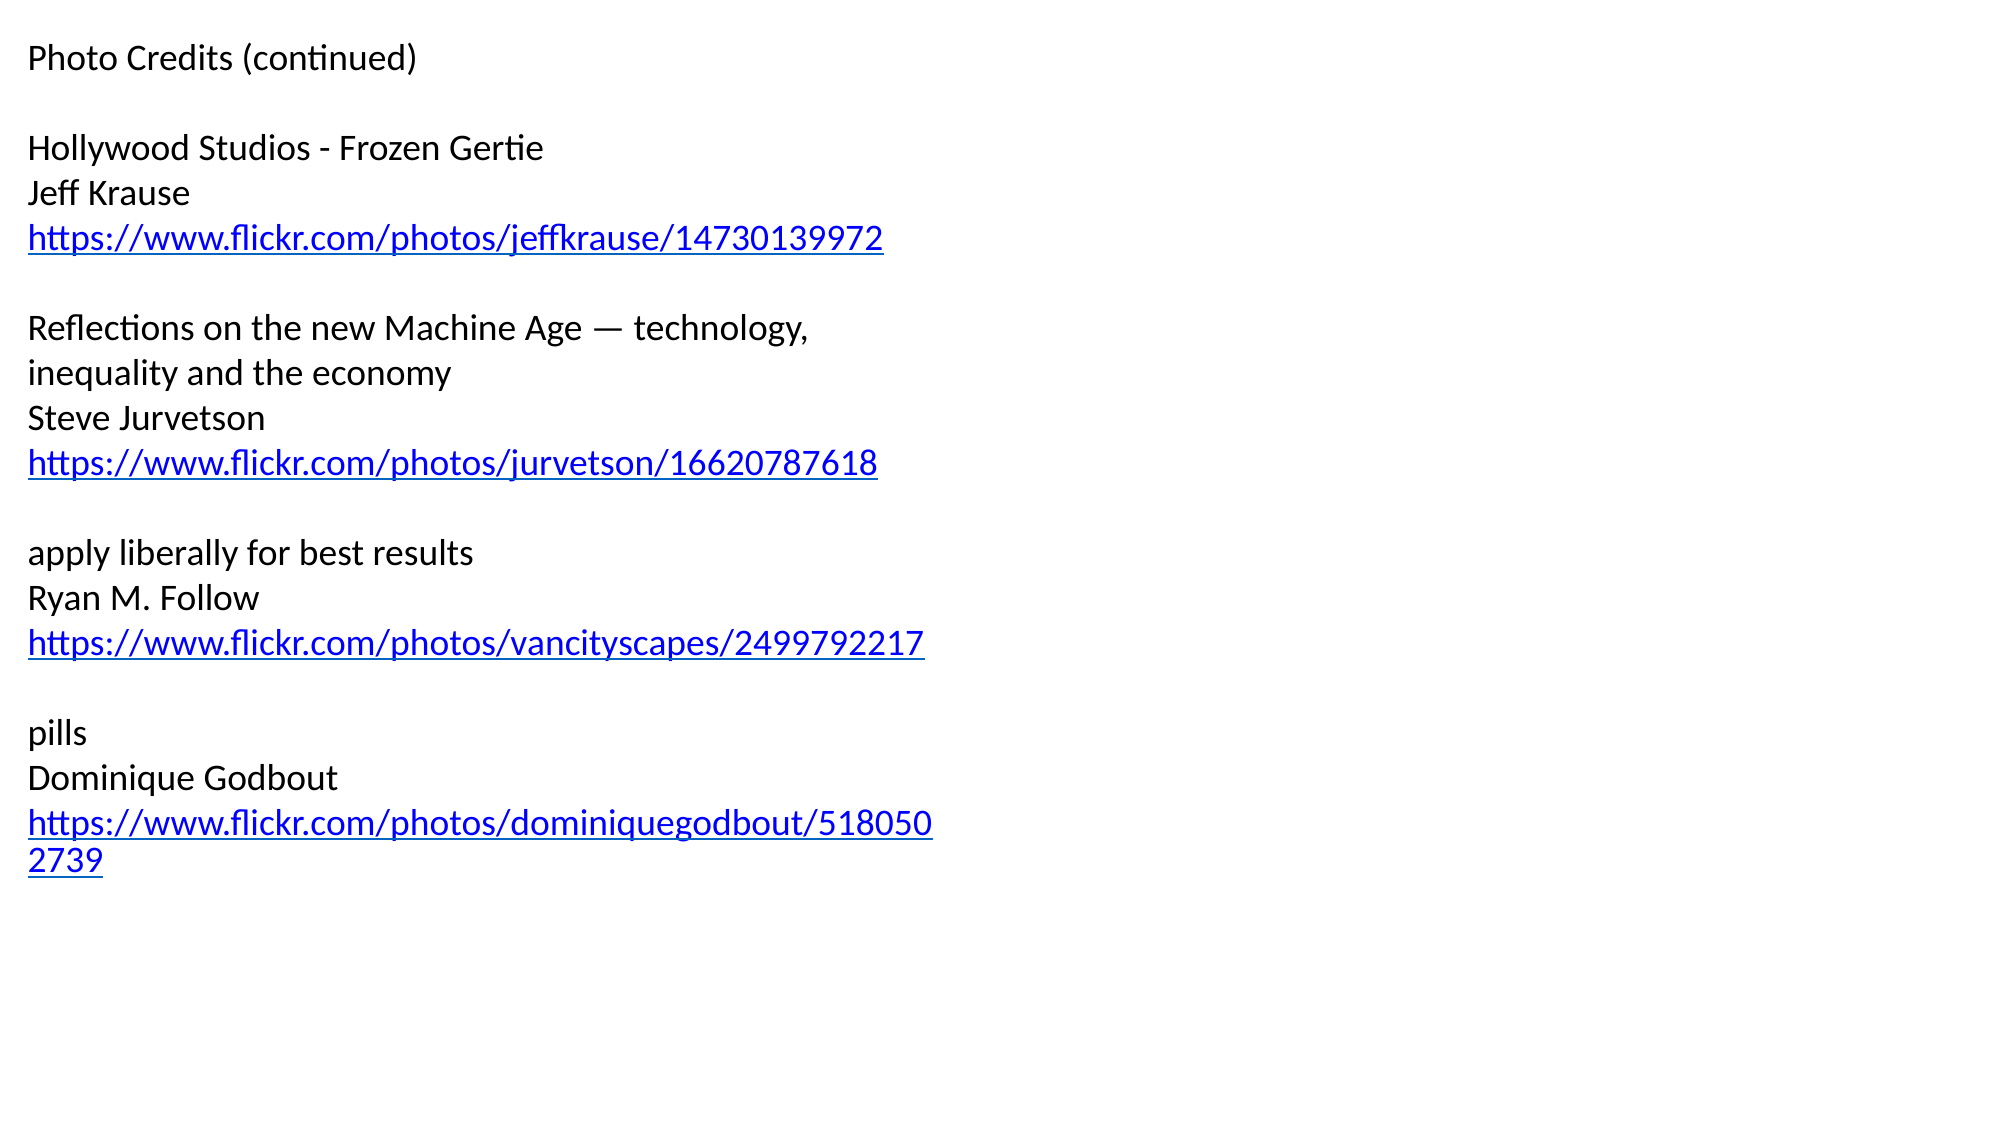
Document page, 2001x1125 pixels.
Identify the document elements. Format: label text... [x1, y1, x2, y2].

text_box Photo Credits (continued) Hollywood Studios - Frozen Gertie Jeff Krause https://www.flickr.com/photos/jeffkrause/14730139972 Reflections on the new Machine Age — technology, inequality and the economy Steve Jurvetson https://www.flickr.com/photos/jurvetson/16620787618 apply liberally for best results Ryan M. Follow https://www.flickr.com/photos/vancityscapes/2499792217 pills Dominique Godbout https://www.flickr.com/photos/dominiquegodbout/5180502739 [27, 32, 1973, 1093]
